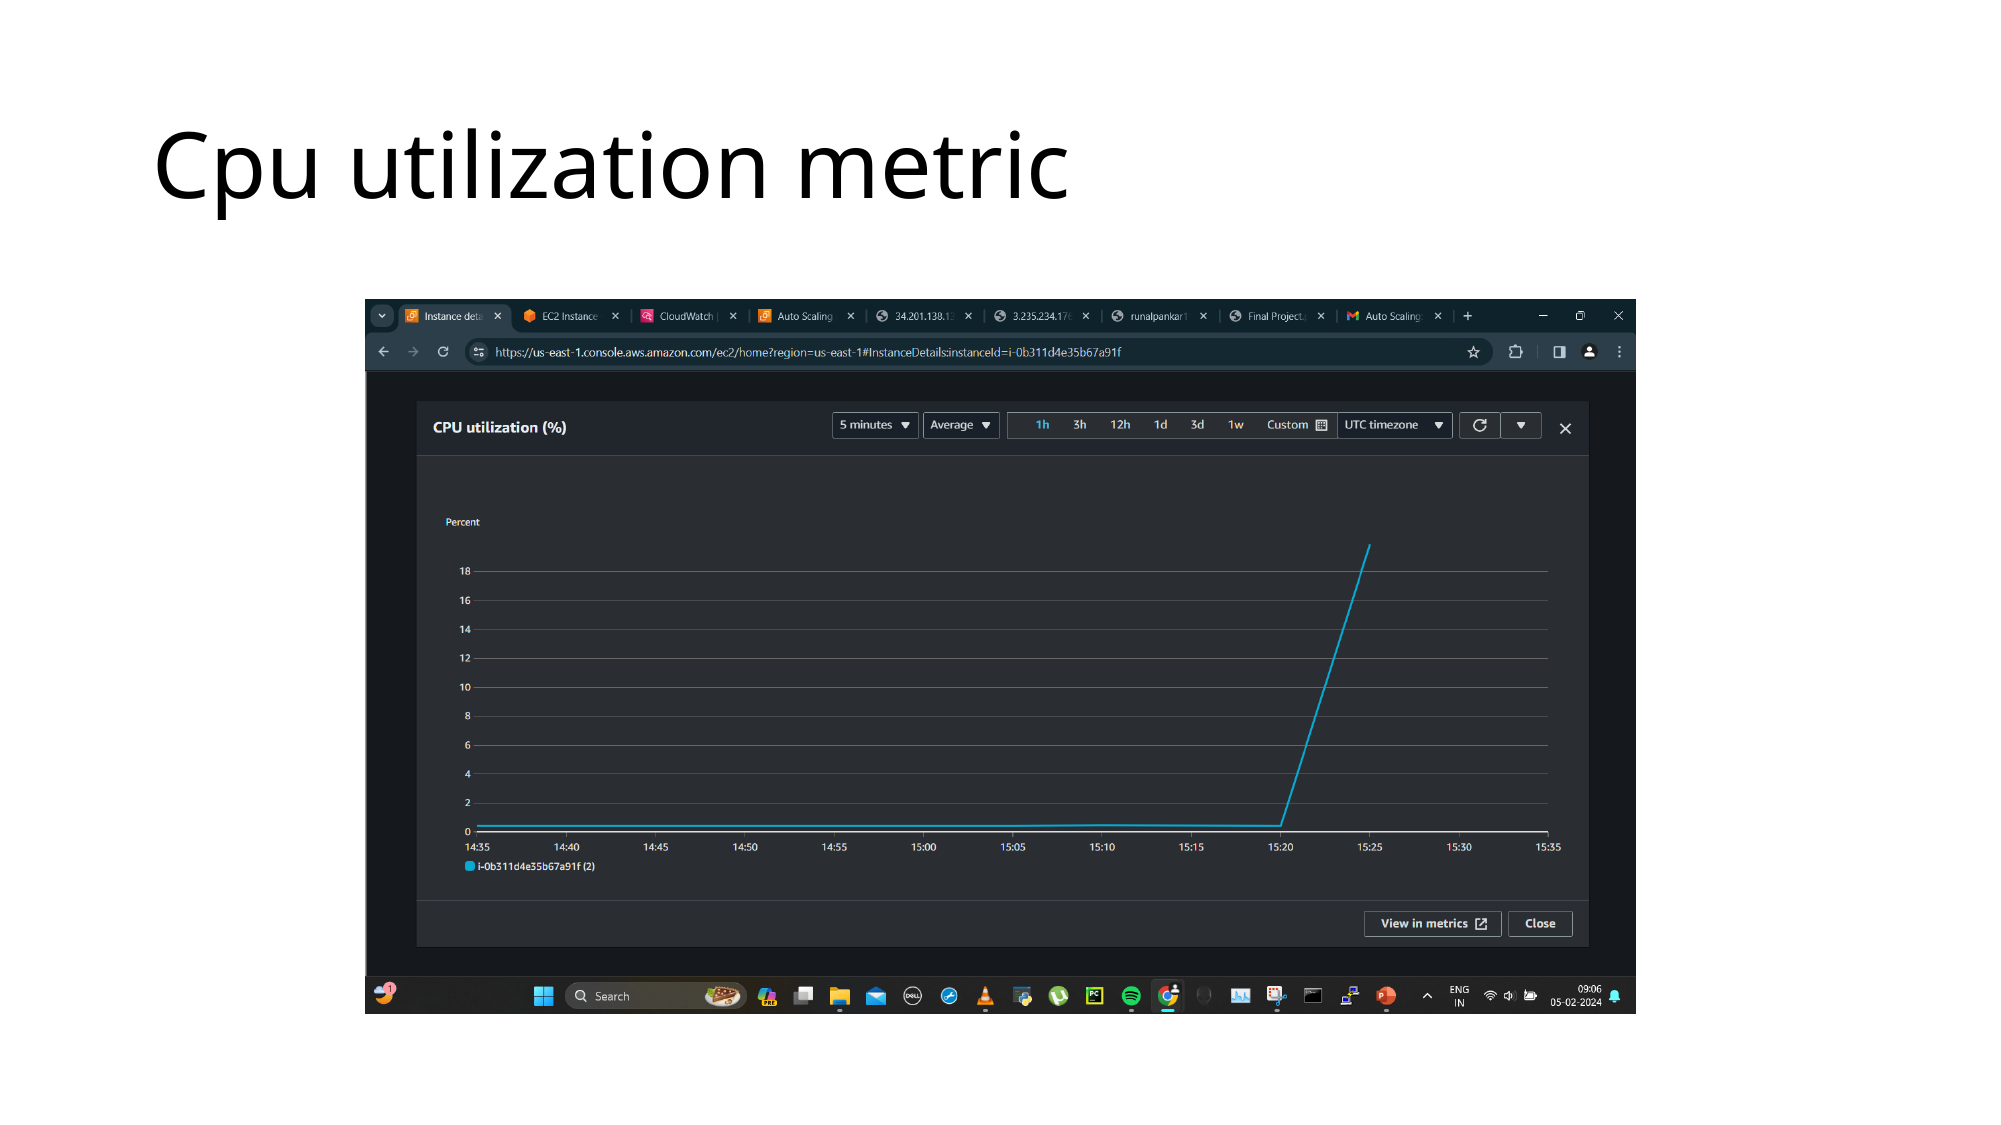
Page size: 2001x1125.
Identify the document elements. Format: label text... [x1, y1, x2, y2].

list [364, 299, 1635, 1014]
title Cpu utilization metric [137, 59, 1863, 278]
